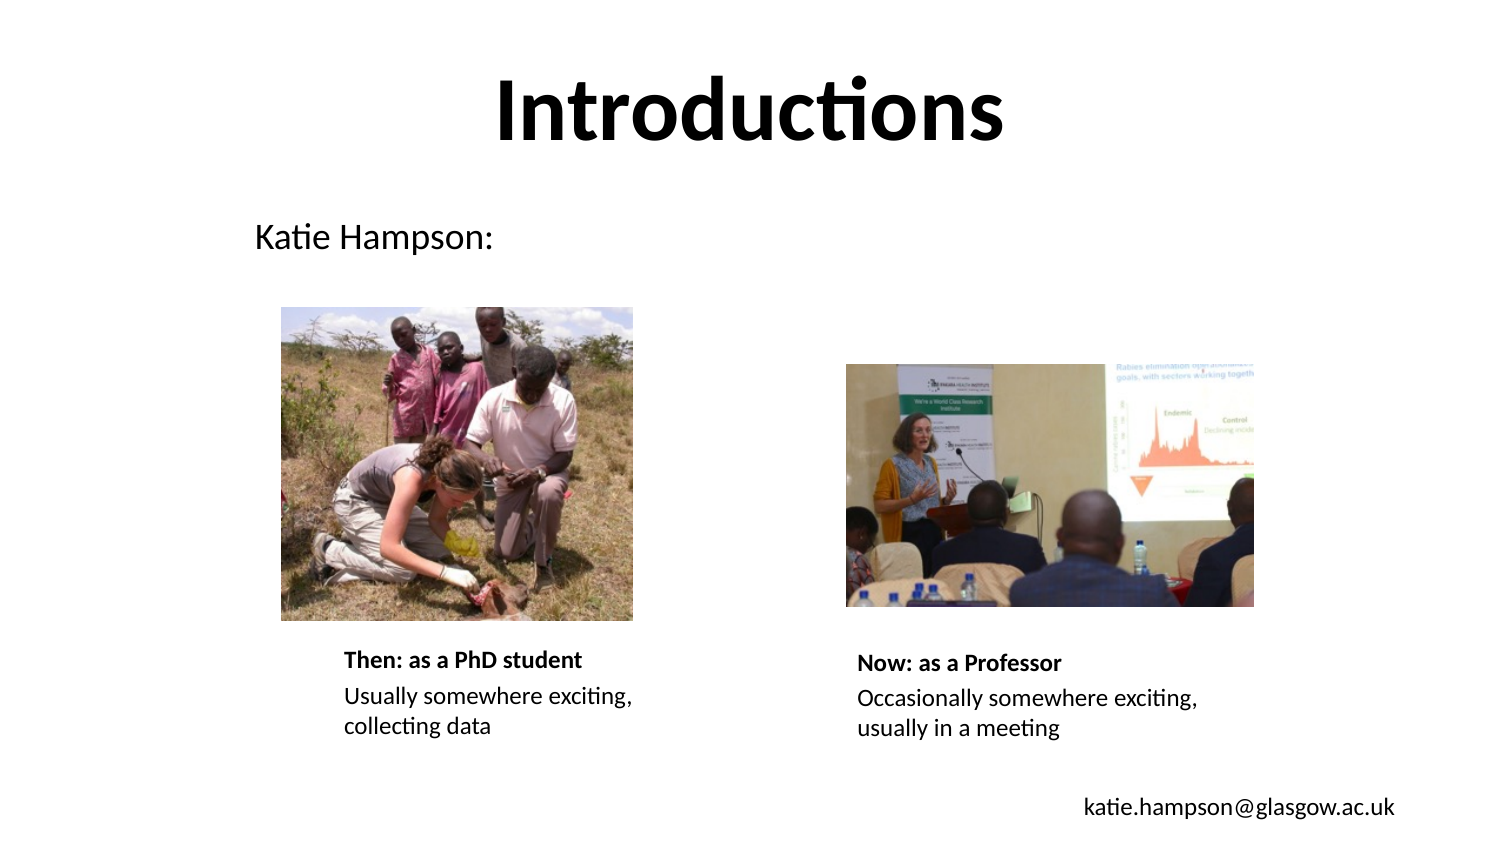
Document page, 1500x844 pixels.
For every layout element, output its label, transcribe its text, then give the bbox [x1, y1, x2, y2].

title Introductions [243, 33, 1257, 175]
list Now: as a Professor Occasionally somewhere exciting, usually in a meeting [846, 640, 1231, 734]
picture [281, 307, 633, 621]
list Katie Hampson: [243, 206, 1257, 764]
list Then: as a PhD student Usually somewhere exciting, collecting data [332, 638, 677, 739]
picture [845, 363, 1254, 607]
list katie.hampson@glasgow.ac.uk [1072, 784, 1480, 844]
